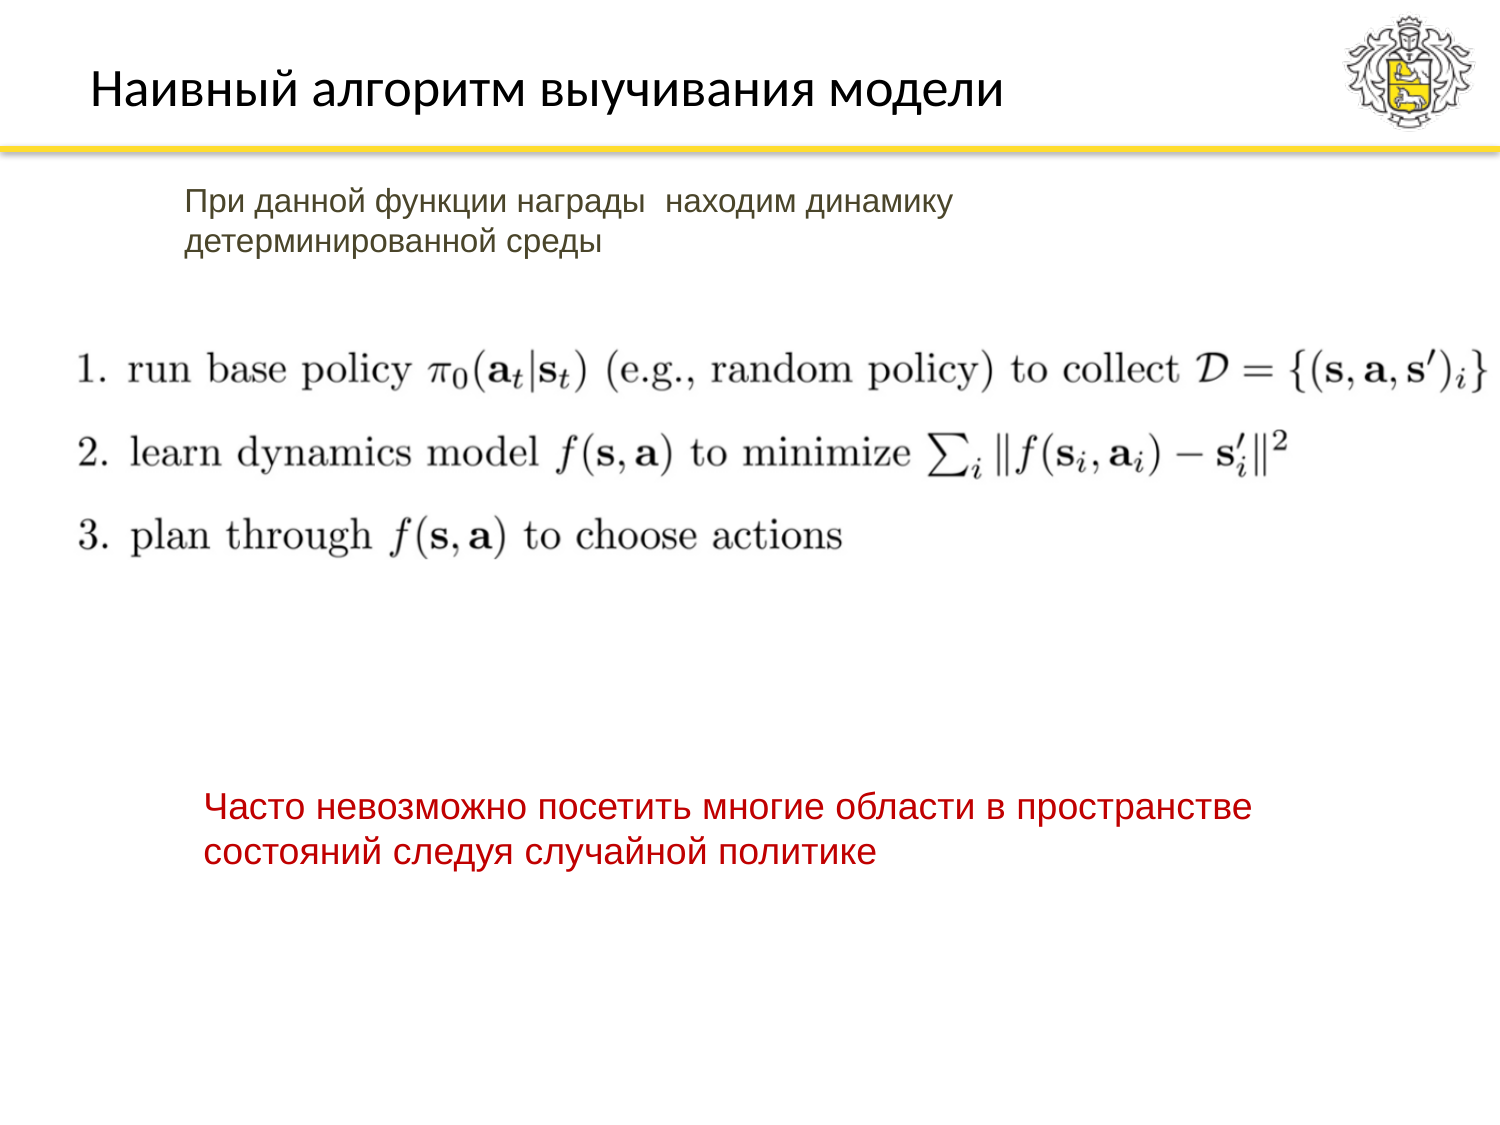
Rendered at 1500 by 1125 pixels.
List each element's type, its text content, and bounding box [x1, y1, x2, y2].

text_box Часто невозможно посетить многие области в пространстве состояний следуя случайной политике [188, 775, 1279, 880]
title Наивный алгоритм выучивания модели [75, 50, 1425, 119]
picture [0, 337, 1500, 561]
